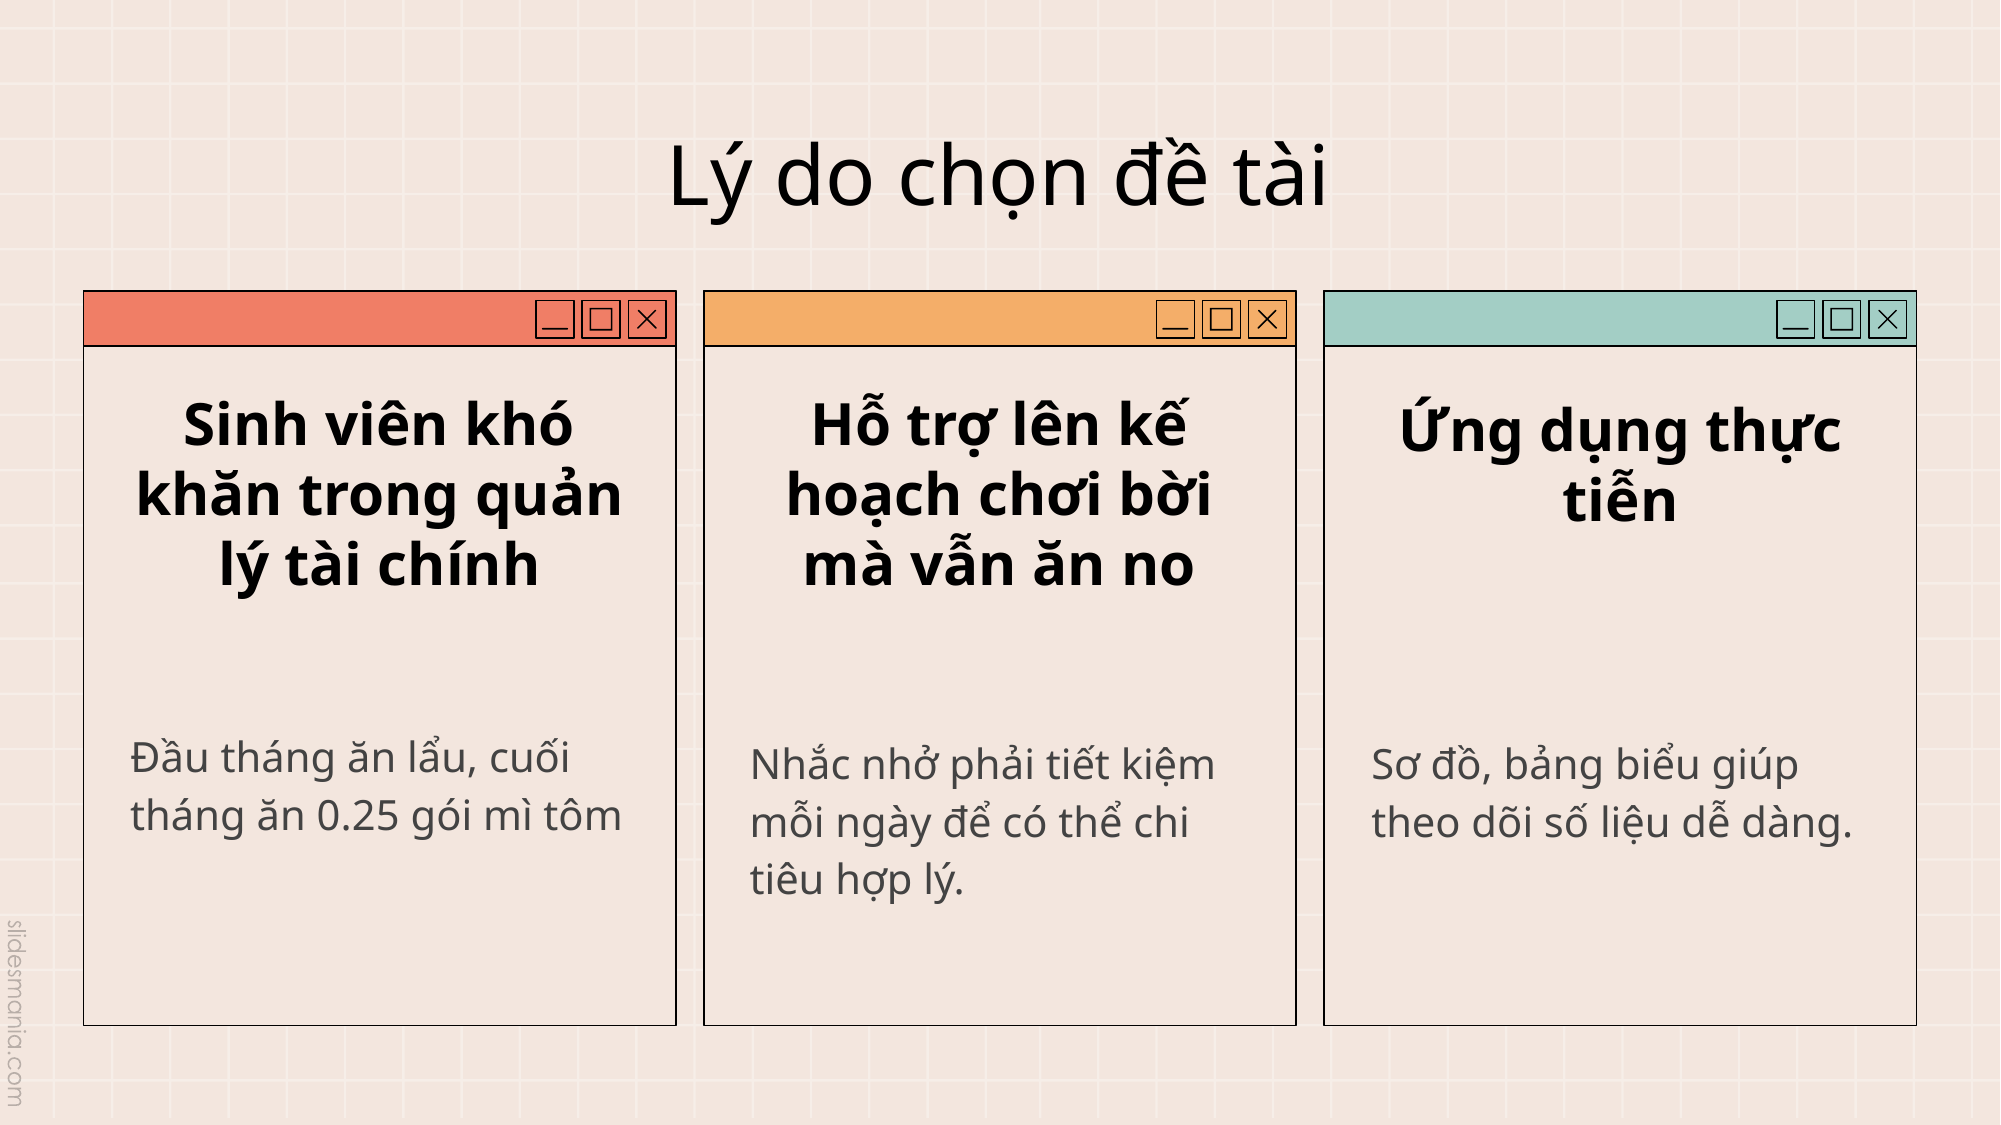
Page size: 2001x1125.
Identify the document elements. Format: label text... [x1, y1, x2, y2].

title Lý do chọn đề tài [82, 109, 1915, 236]
list Nhắc nhở phải tiết kiệm mỗi ngày để có thể chi tiêu hợp lý. [729, 710, 1269, 1091]
list Sơ đồ, bảng biểu giúp theo dõi số liệu dễ dàng. [1351, 710, 1890, 1091]
list Đầu tháng ăn lẩu, cuối tháng ăn 0.25 gói mì tôm [110, 703, 649, 1084]
subtitle Sinh viên khó khăn trong quản lý tài chính [97, 357, 662, 628]
subtitle Hỗ trợ lên kế hoạch chơi bời mà vẫn ăn no [729, 357, 1269, 628]
subtitle Ứng dụng thực tiễn [1351, 379, 1890, 548]
